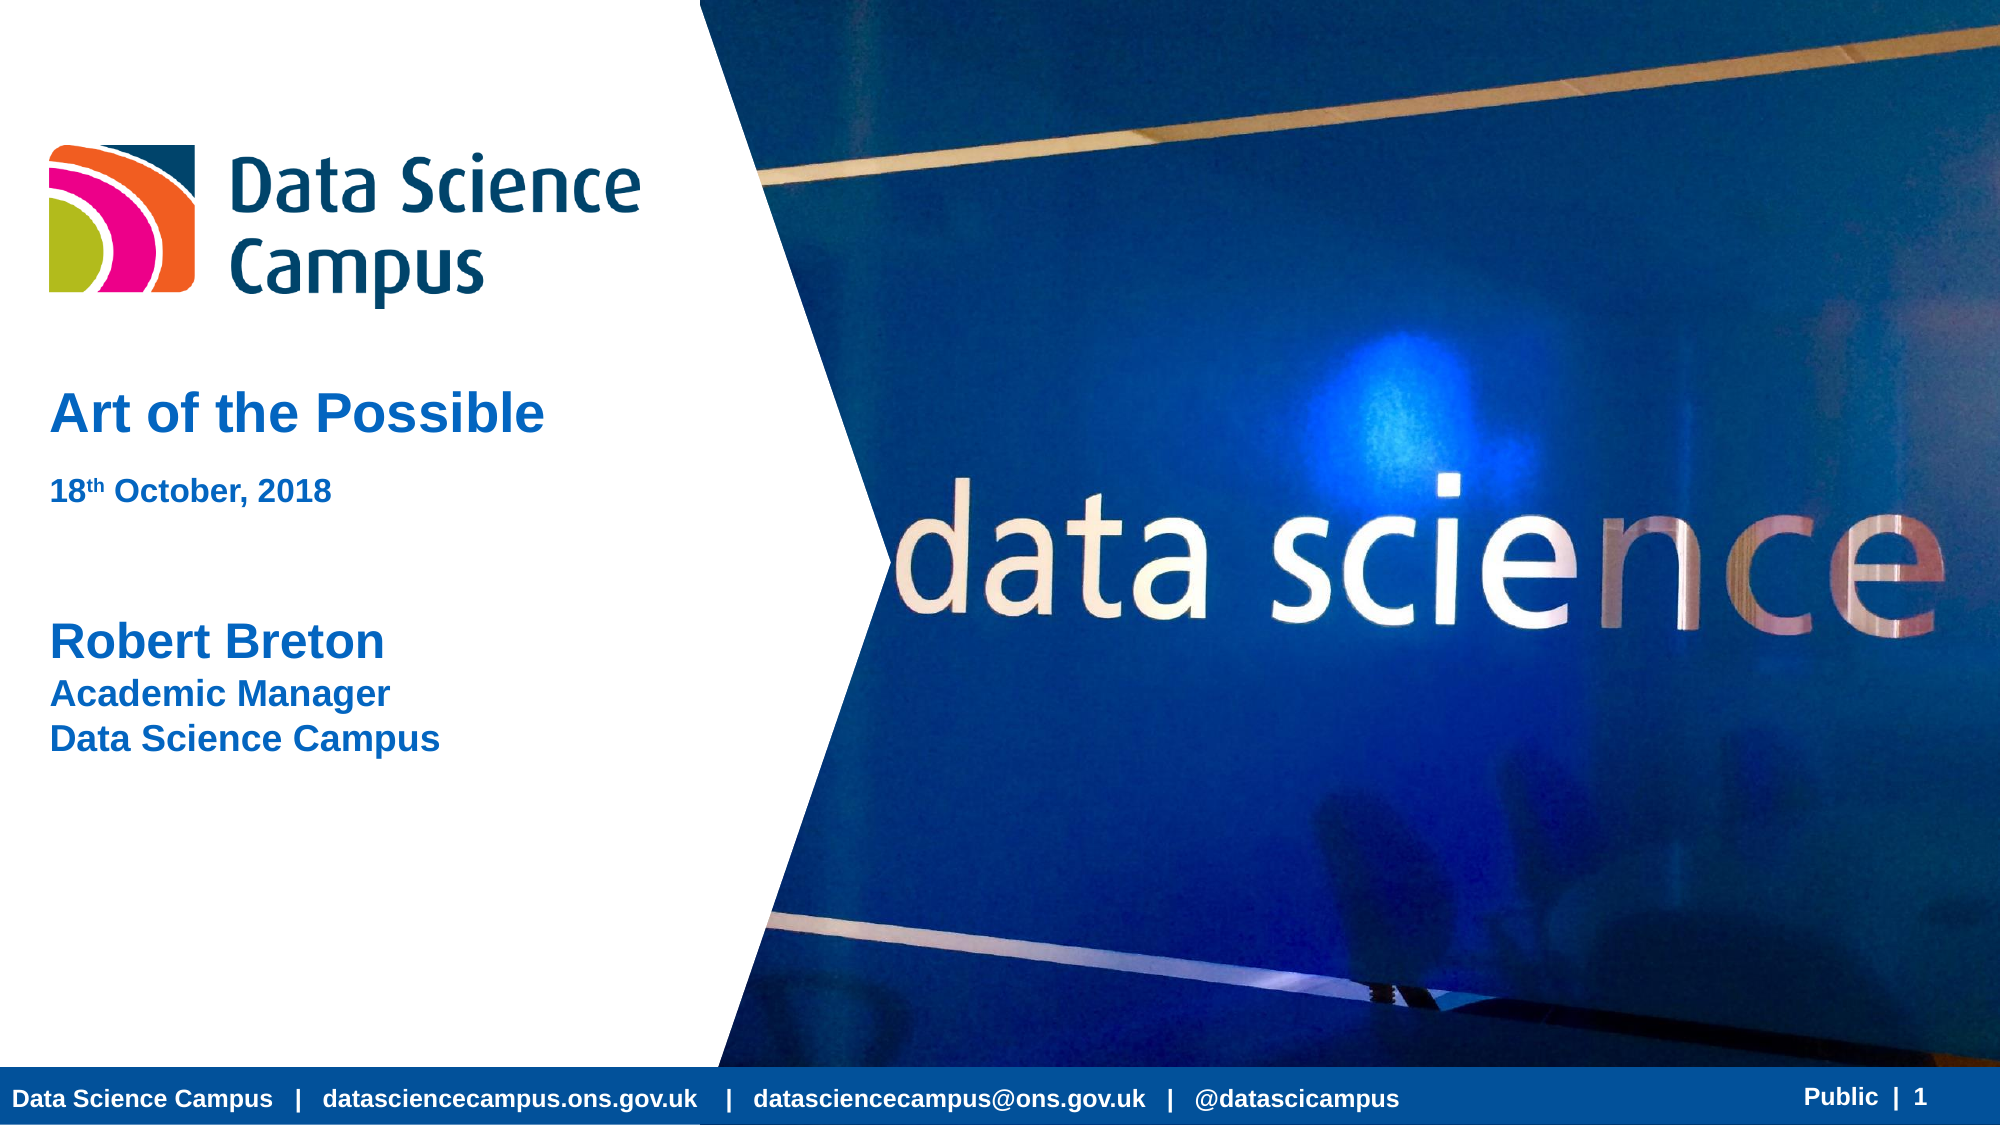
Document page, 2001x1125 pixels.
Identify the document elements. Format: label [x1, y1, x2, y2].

picture [48, 145, 640, 309]
text_box [0, 0, 891, 1066]
picture [891, 0, 2000, 1066]
text_box [0, 1066, 2000, 1125]
